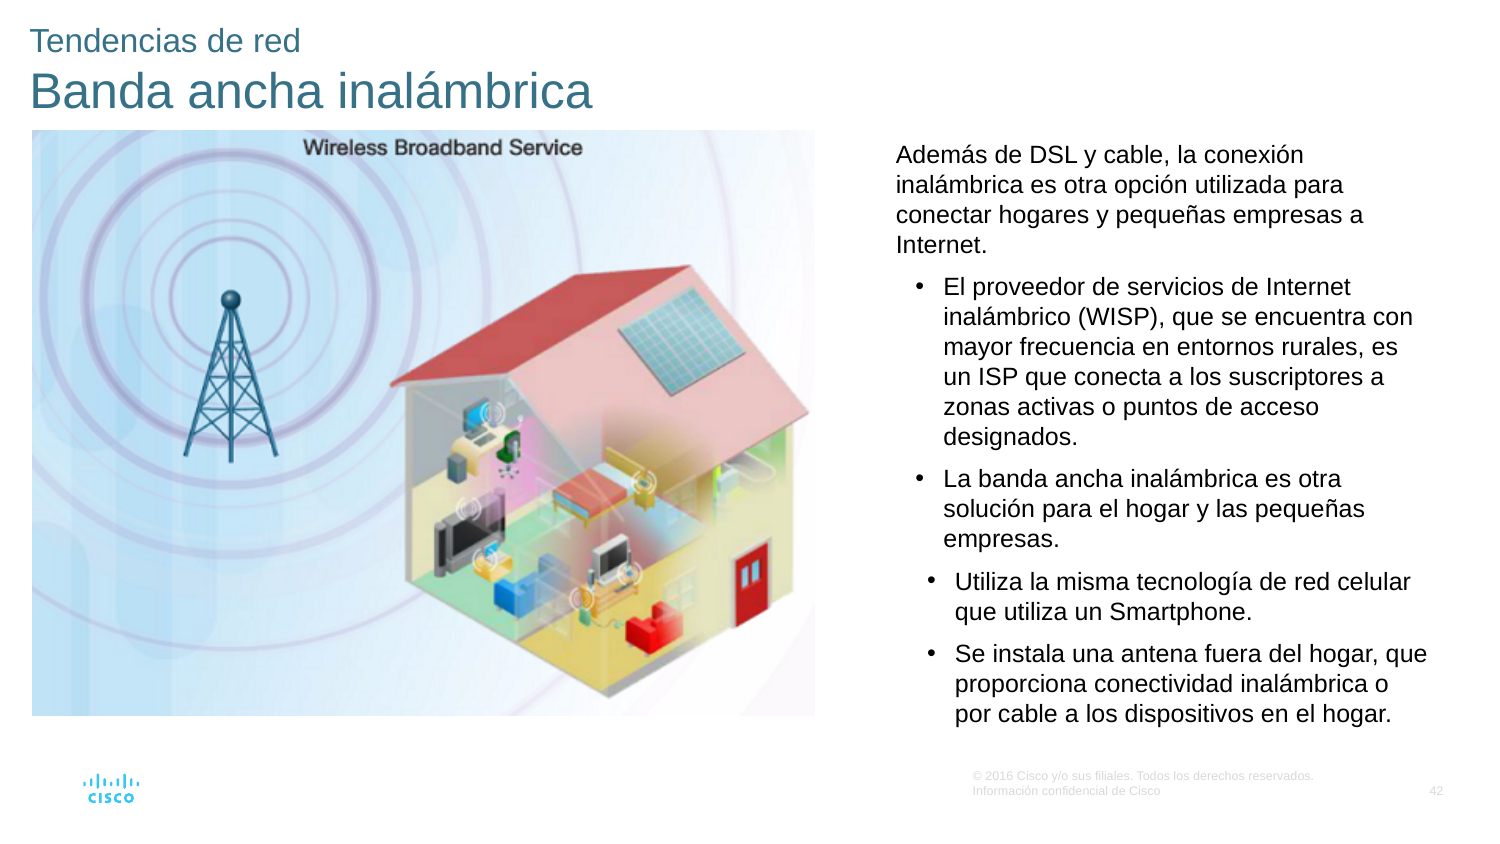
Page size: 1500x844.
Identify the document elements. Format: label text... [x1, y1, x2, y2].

picture [32, 130, 815, 716]
title Tendencias de red Banda ancha inalámbrica [14, 6, 815, 131]
list Además de DSL y cable, la conexión inalámbrica es otra opción utilizada para conectar hogares y pequeñas empresas a Internet. El proveedor de servicios de Internet inalámbrico (WISP), que se encuentra con mayor frecuencia en entornos rurales, es un ISP que conecta a los suscriptores a zonas activas o puntos de acceso designados. La banda ancha inalámbrica es otra solución para el hogar y las pequeñas empresas. Utiliza la misma tecnología de red celular que utiliza un Smartphone. Se instala una antena fuera del hogar, que proporciona conectividad inalámbrica o por cable a los dispositivos en el hogar. [857, 131, 1461, 710]
